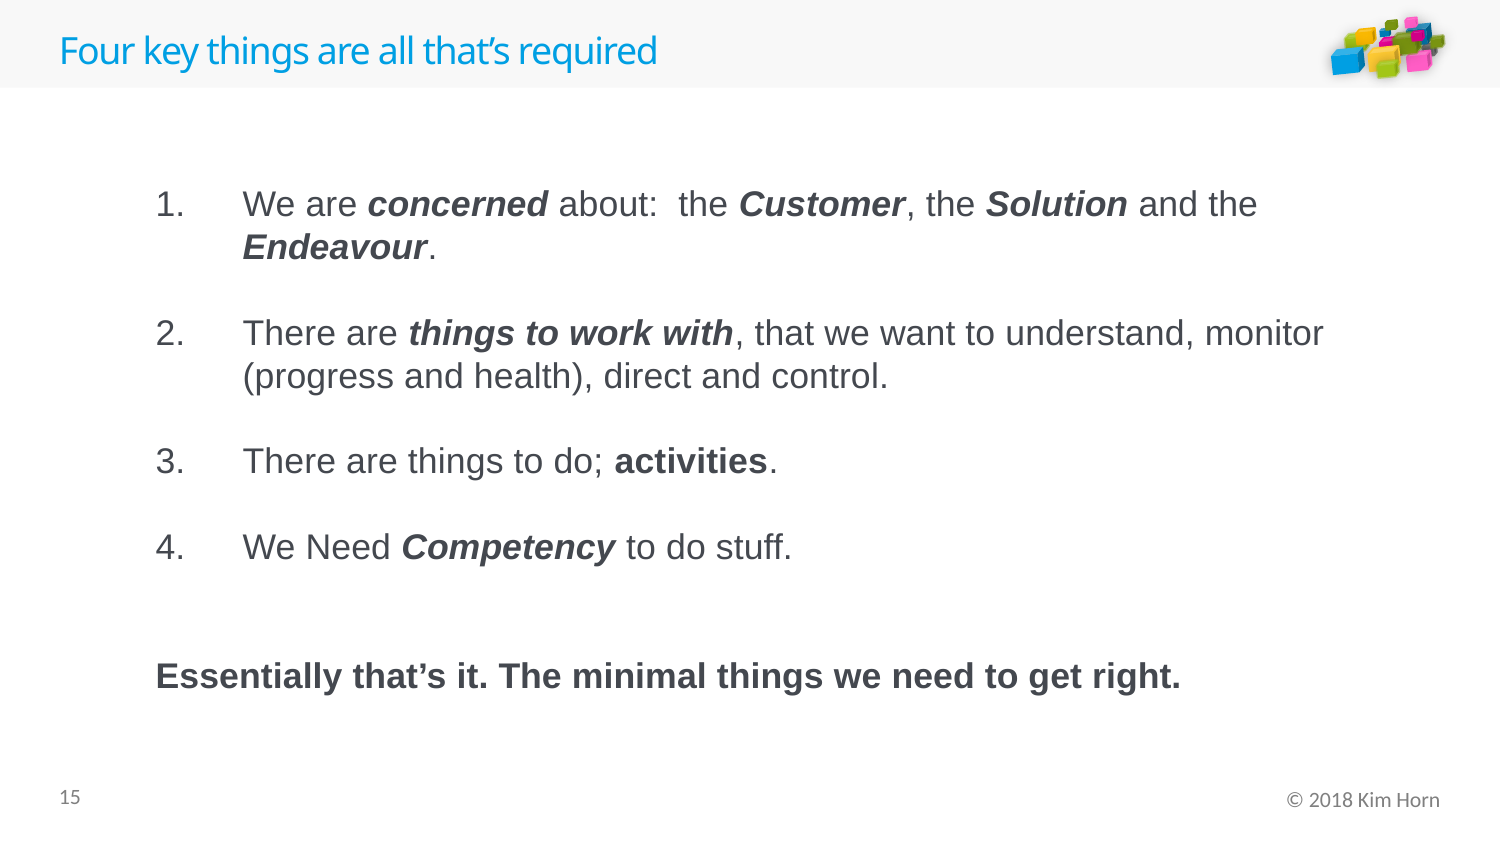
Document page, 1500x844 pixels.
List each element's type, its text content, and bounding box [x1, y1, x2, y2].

title Four key things are all that’s required [58, 31, 1267, 73]
text_box We are concerned about: the Customer, the Solution and the Endeavour. There are things to work with, that we want to understand, monitor (progress and health), direct and control. There are things to do; activities. We Need Competency to do stuff. Essentially that’s it. The minimal things we need to get right. [140, 173, 1365, 703]
